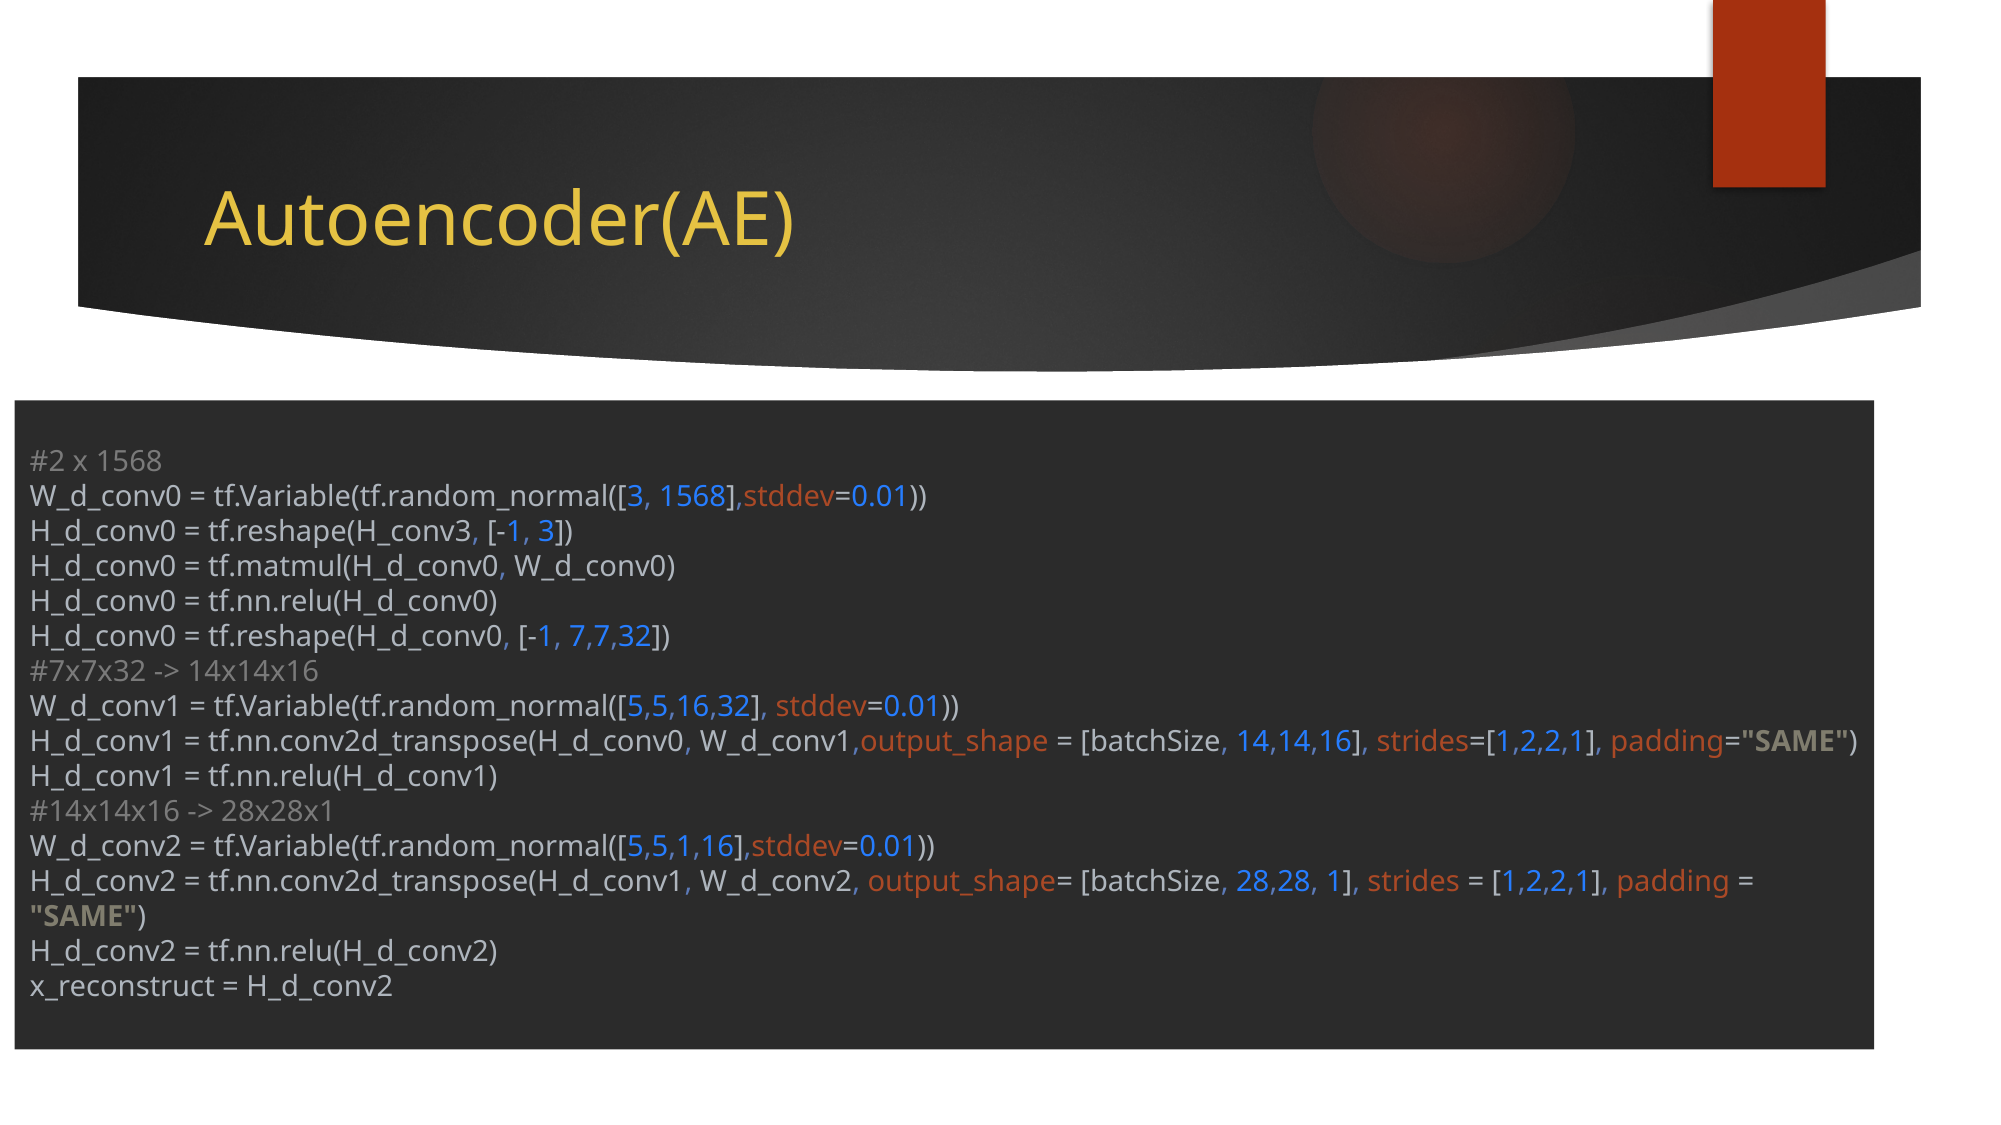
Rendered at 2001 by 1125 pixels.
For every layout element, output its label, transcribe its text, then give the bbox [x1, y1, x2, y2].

text_box #2 x 1568 W_d_conv0 = tf.Variable(tf.random_normal([3, 1568],stddev=0.01)) H_d_conv0 = tf.reshape(H_conv3, [-1, 3]) H_d_conv0 = tf.matmul(H_d_conv0, W_d_conv0) H_d_conv0 = tf.nn.relu(H_d_conv0) H_d_conv0 = tf.reshape(H_d_conv0, [-1, 7,7,32]) #7x7x32 -> 14x14x16 W_d_conv1 = tf.Variable(tf.random_normal([5,5,16,32], stddev=0.01)) H_d_conv1 = tf.nn.conv2d_transpose(H_d_conv0, W_d_conv1,output_shape = [batchSize, 14,14,16], strides=[1,2,2,1], padding="SAME") H_d_conv1 = tf.nn.relu(H_d_conv1) #14x14x16 -> 28x28x1 W_d_conv2 = tf.Variable(tf.random_normal([5,5,1,16],stddev=0.01)) H_d_conv2 = tf.nn.conv2d_transpose(H_d_conv1, W_d_conv2, output_shape= [batchSize, 28,28, 1], strides = [1,2,2,1], padding = "SAME") H_d_conv2 = tf.nn.relu(H_d_conv2) x_reconstruct = H_d_conv2 [14, 400, 1875, 1050]
title Autoencoder(AE) [189, 155, 1627, 275]
